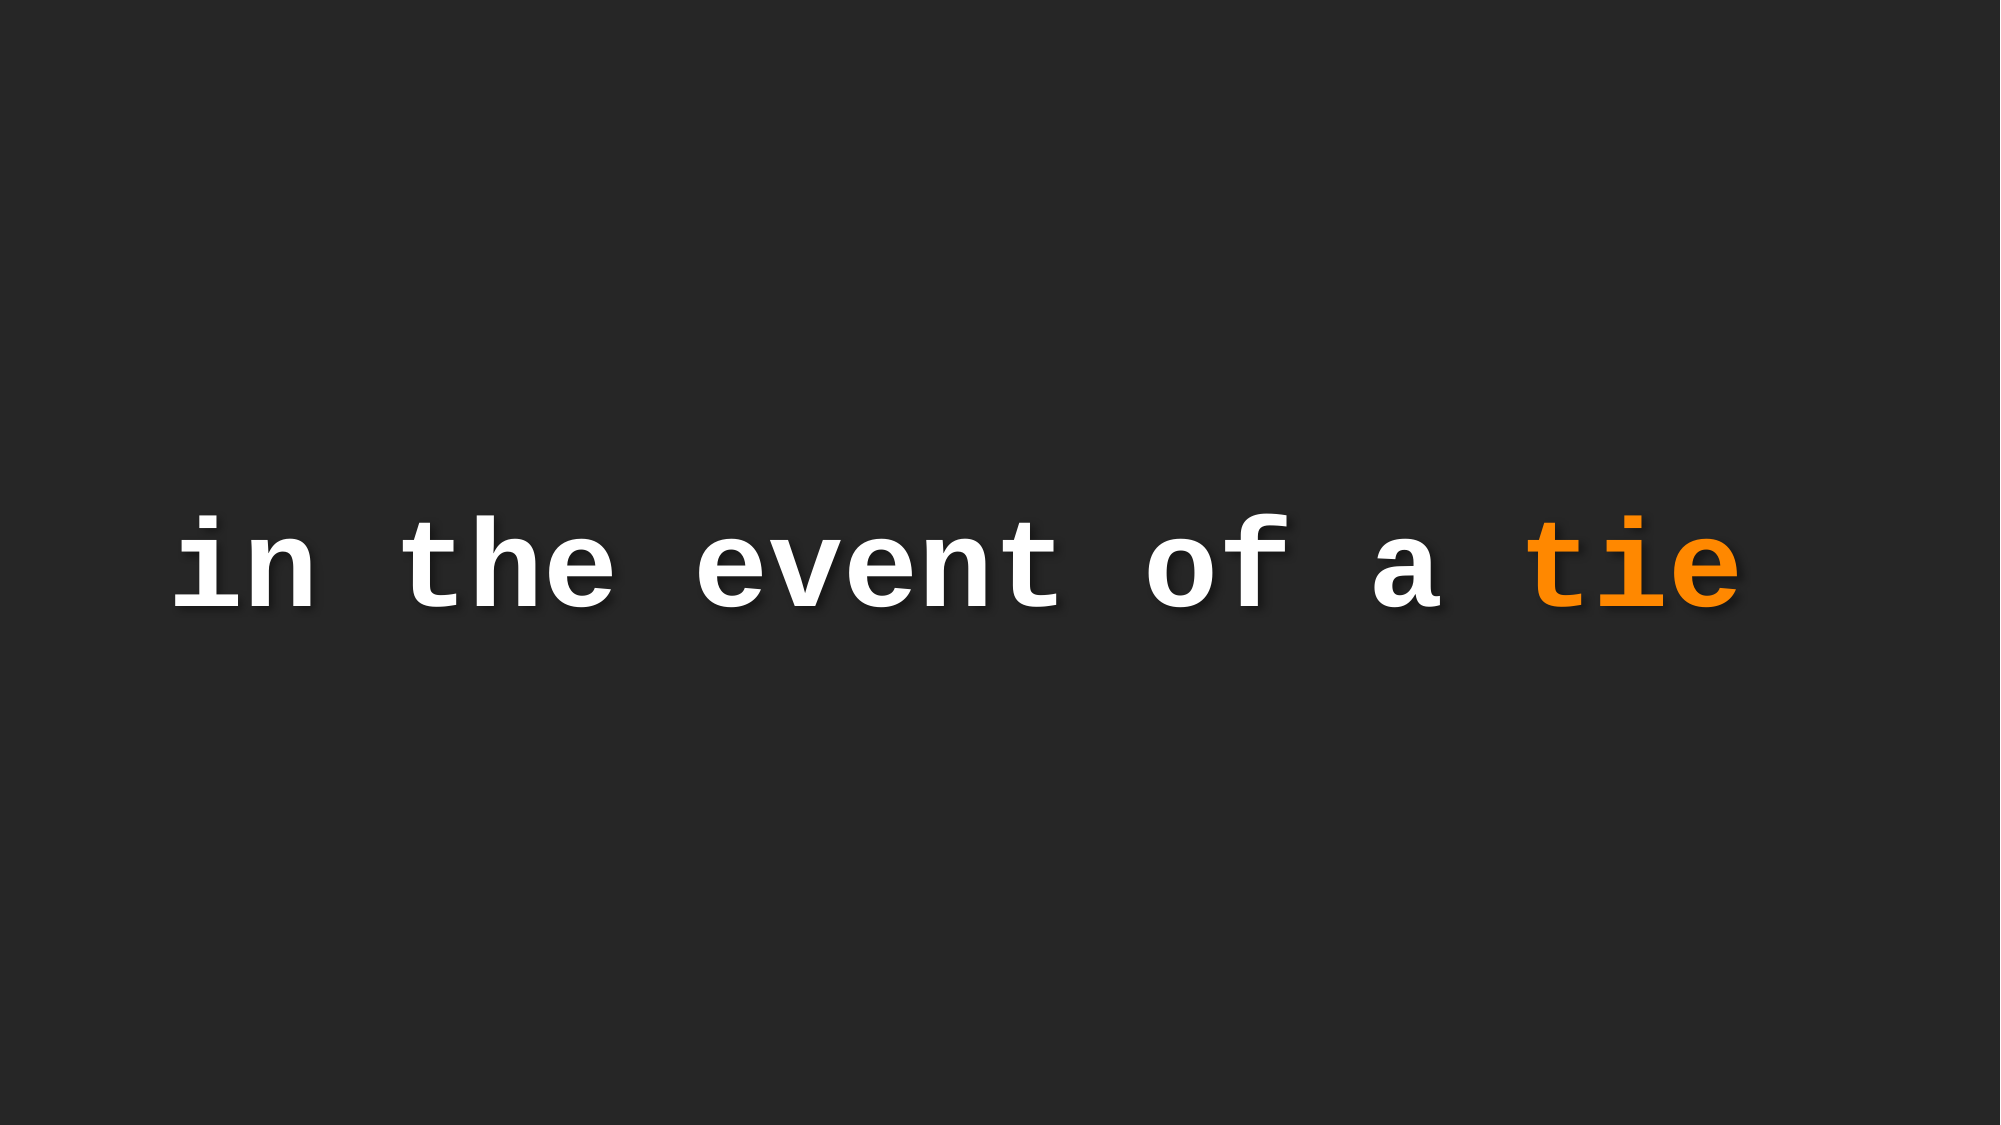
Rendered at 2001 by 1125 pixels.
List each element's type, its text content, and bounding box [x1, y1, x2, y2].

text_box in the event of a tie [153, 473, 1913, 639]
